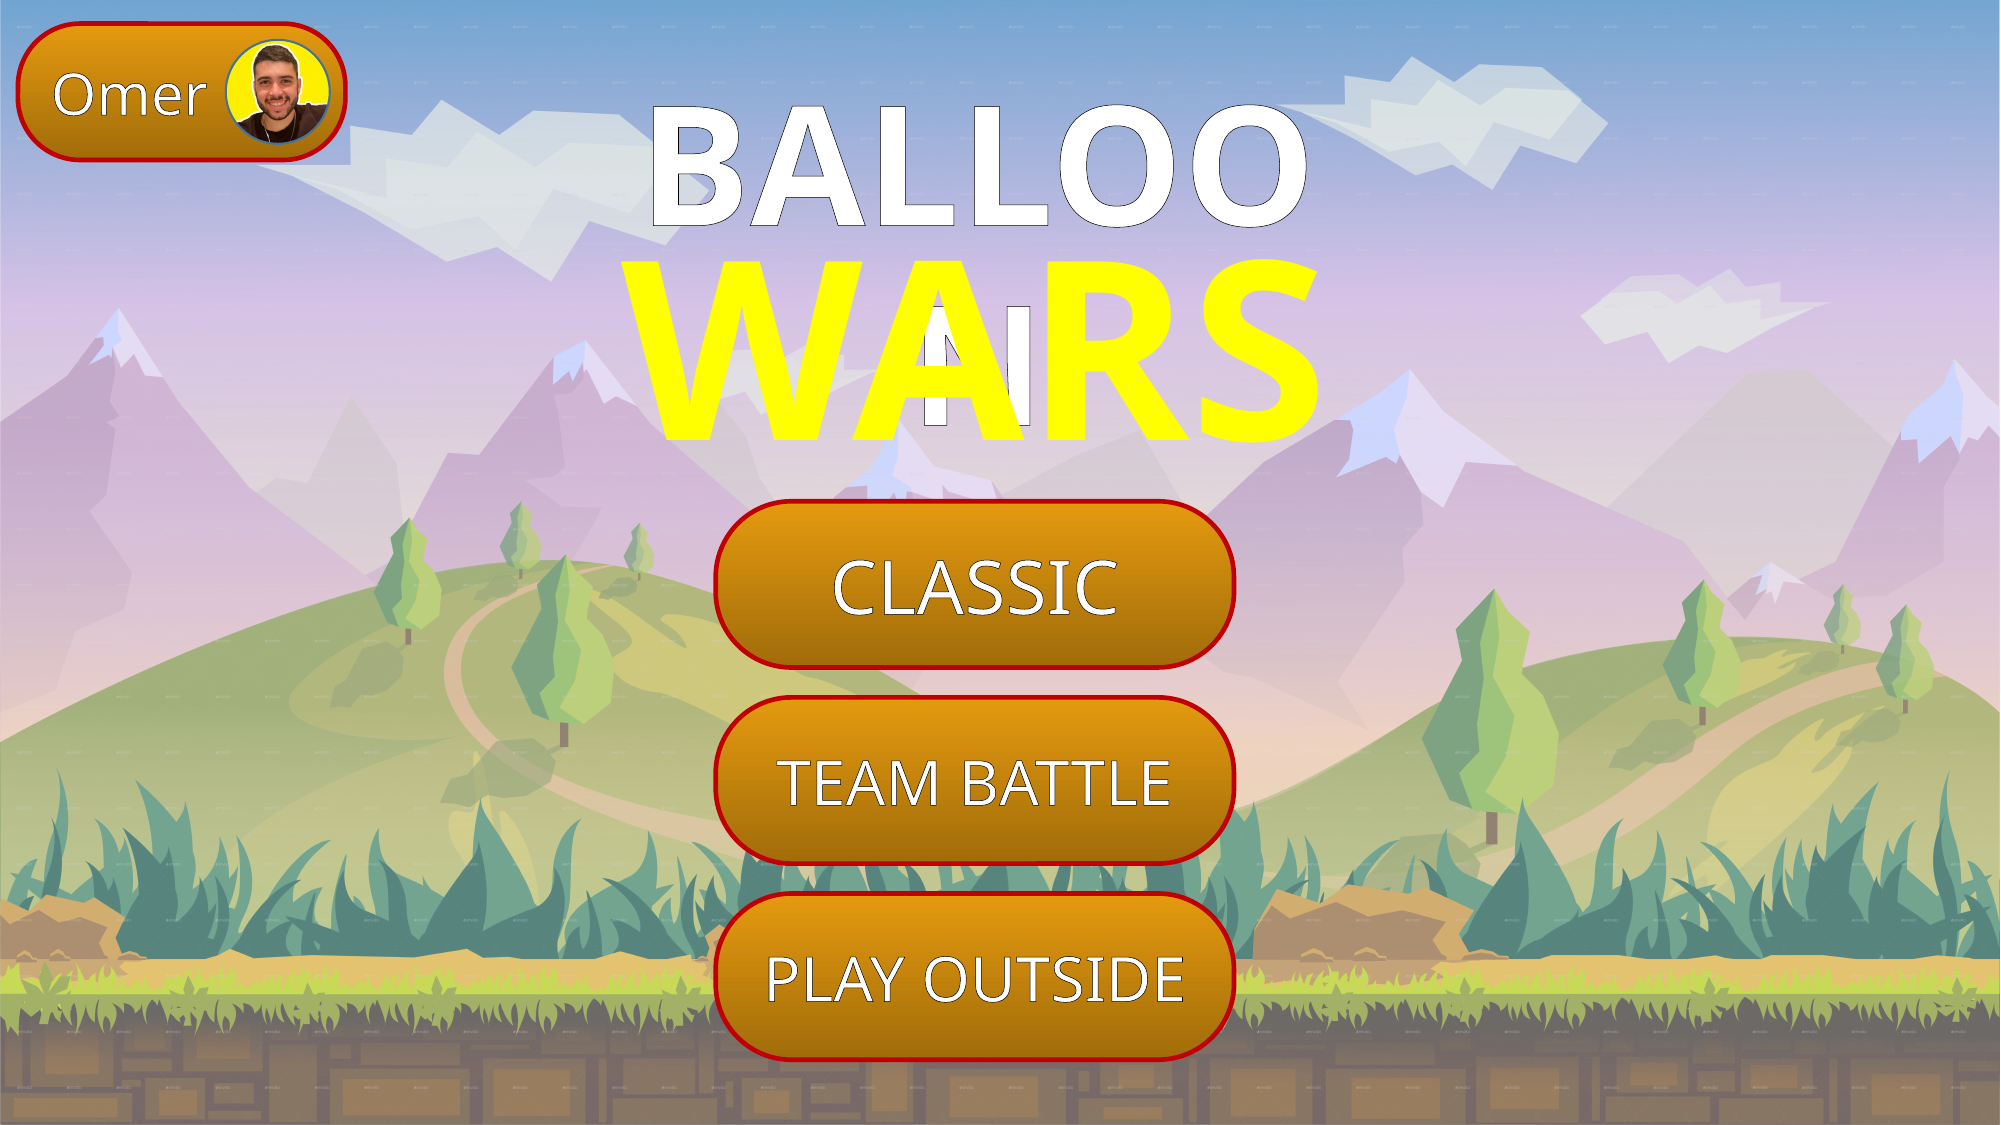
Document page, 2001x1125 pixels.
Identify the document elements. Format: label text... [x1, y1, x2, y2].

text_box TEAM BATTLE [714, 696, 1236, 865]
text_box [224, 38, 331, 145]
text_box PLAY OUTSIDE [714, 892, 1236, 1061]
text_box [586, 51, 1368, 502]
text_box Omer [16, 22, 347, 162]
text_box CLASSIC [714, 502, 1236, 669]
